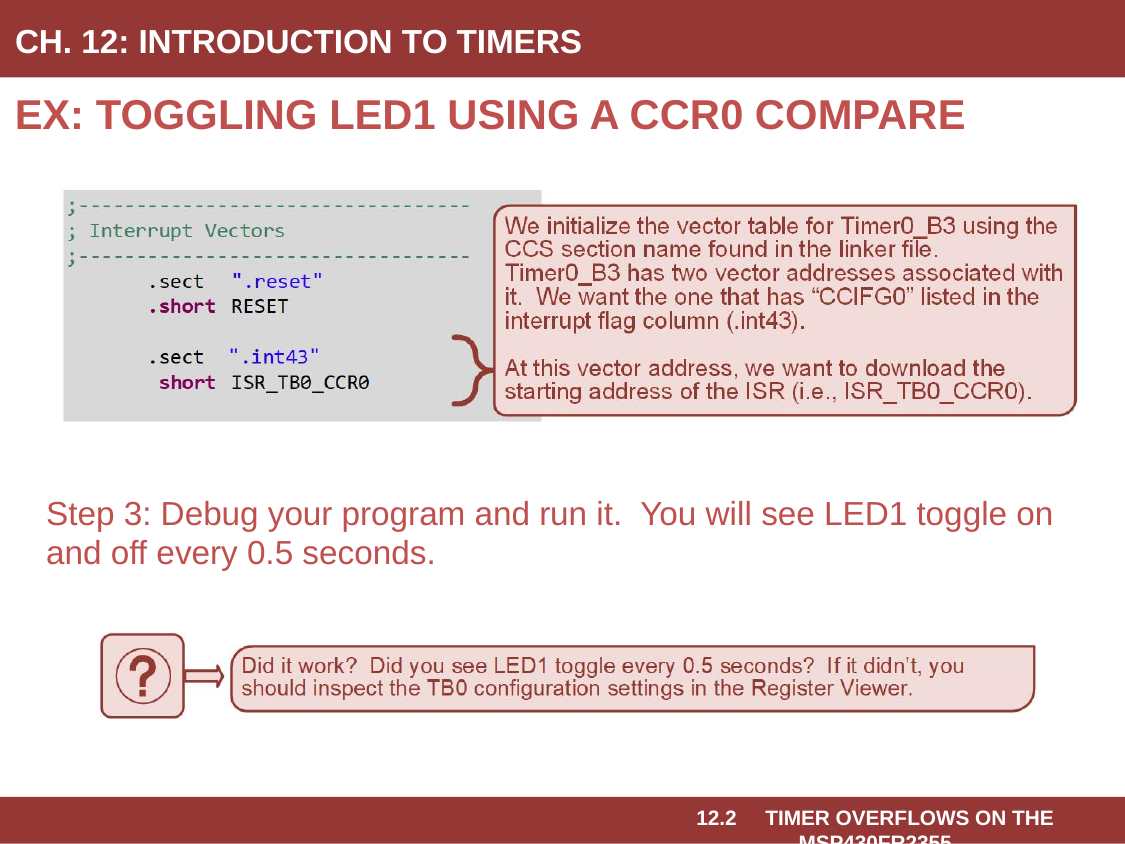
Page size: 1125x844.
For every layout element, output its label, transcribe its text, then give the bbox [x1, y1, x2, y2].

picture [52, 186, 1085, 423]
text_box Ex: Toggling LED1 Using a CCR0 Compare [0, 80, 1125, 146]
picture [87, 632, 1047, 719]
text_box [0, 795, 1125, 844]
subtitle 12.2 Timer Overflows on the MSP430FR2355 [624, 796, 1125, 844]
title Ch. 12: Introduction to Timers [0, 1, 1125, 78]
text_box Step 3: Debug your program and run it. You will see LED1 toggle on and off every 0.5 seconds. [31, 484, 1125, 597]
